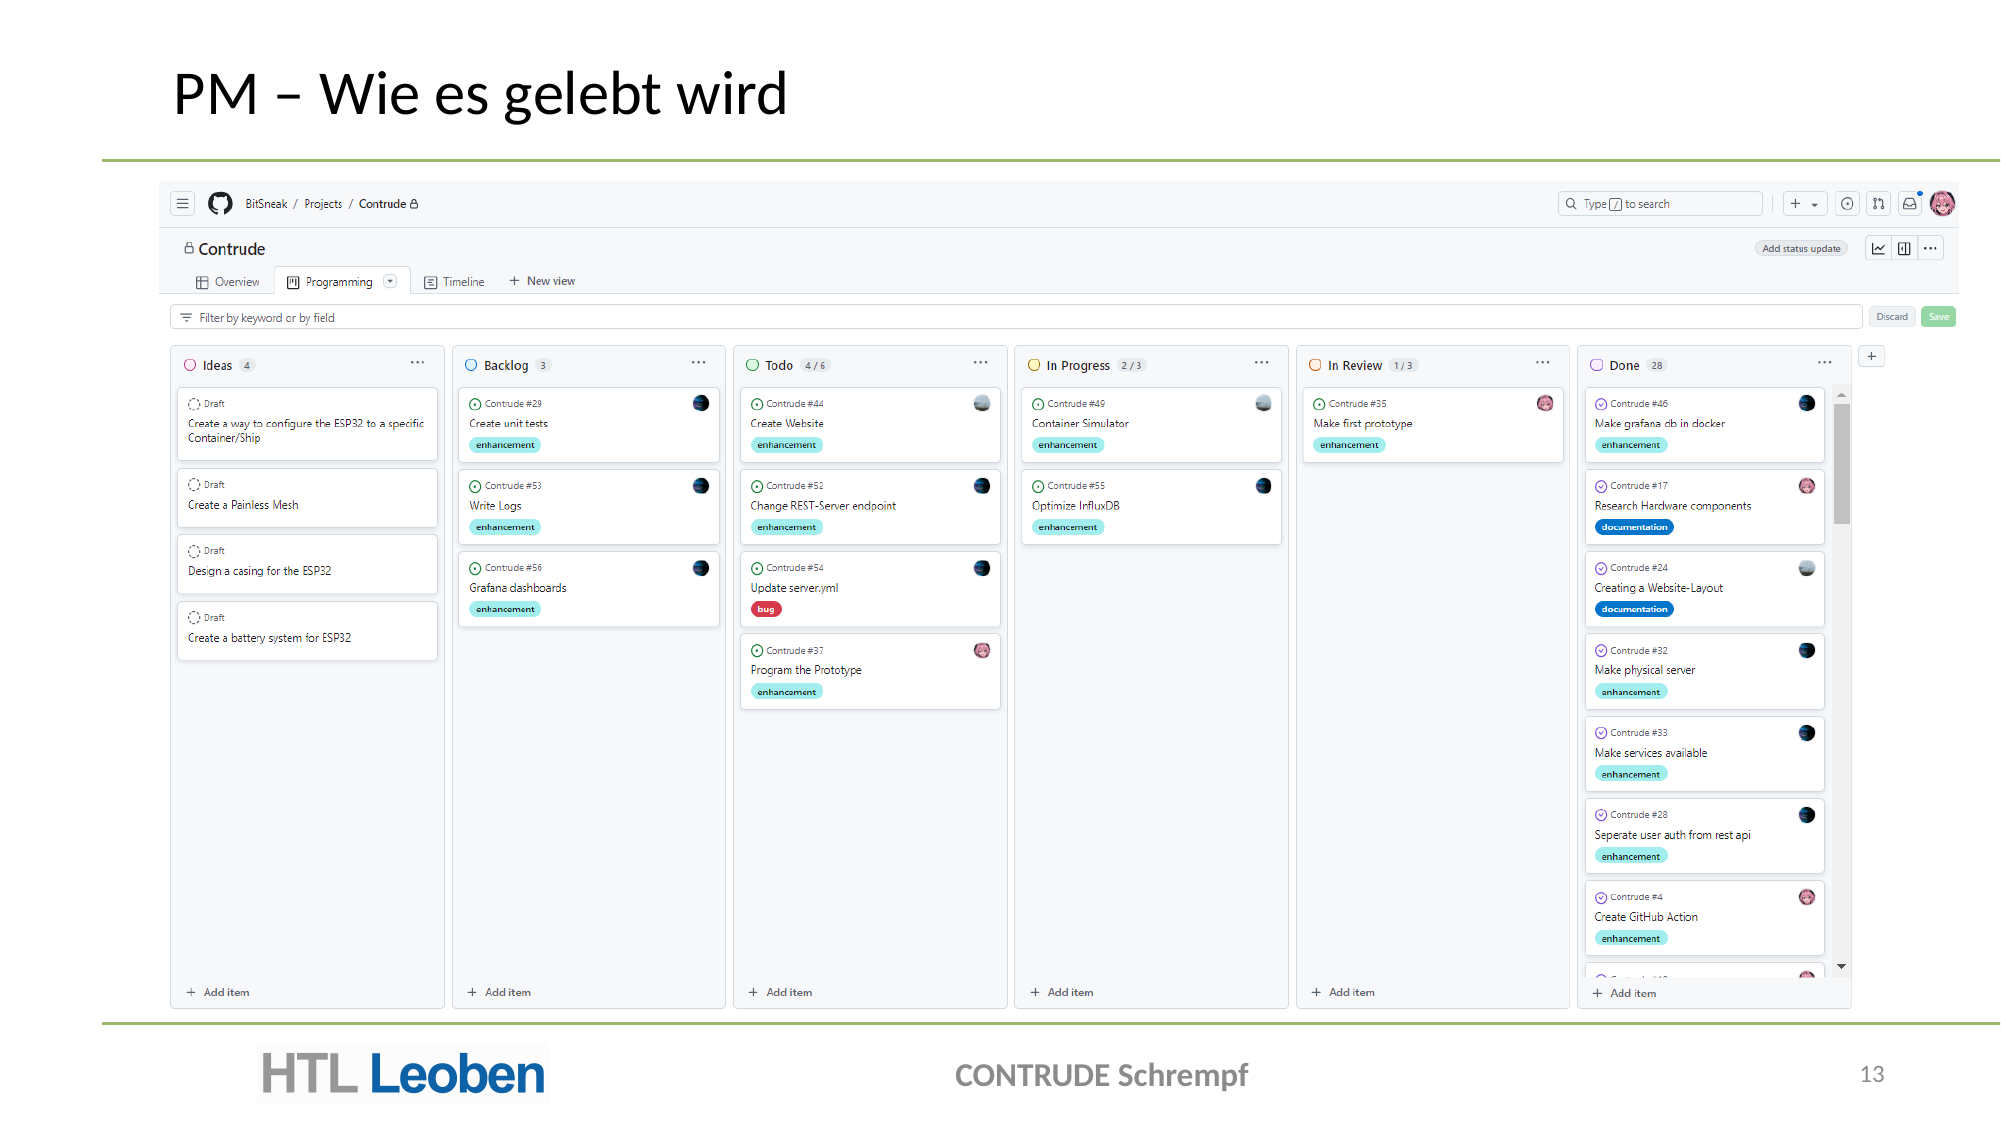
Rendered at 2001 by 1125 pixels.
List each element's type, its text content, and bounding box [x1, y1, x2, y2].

footer CONTRUDE Schrempf [432, 1042, 1433, 1103]
title PM – Wie es gelebt wird [158, 30, 1844, 149]
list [158, 181, 1960, 1011]
picture [257, 1042, 550, 1104]
slide_number 4 [1433, 1042, 1900, 1103]
